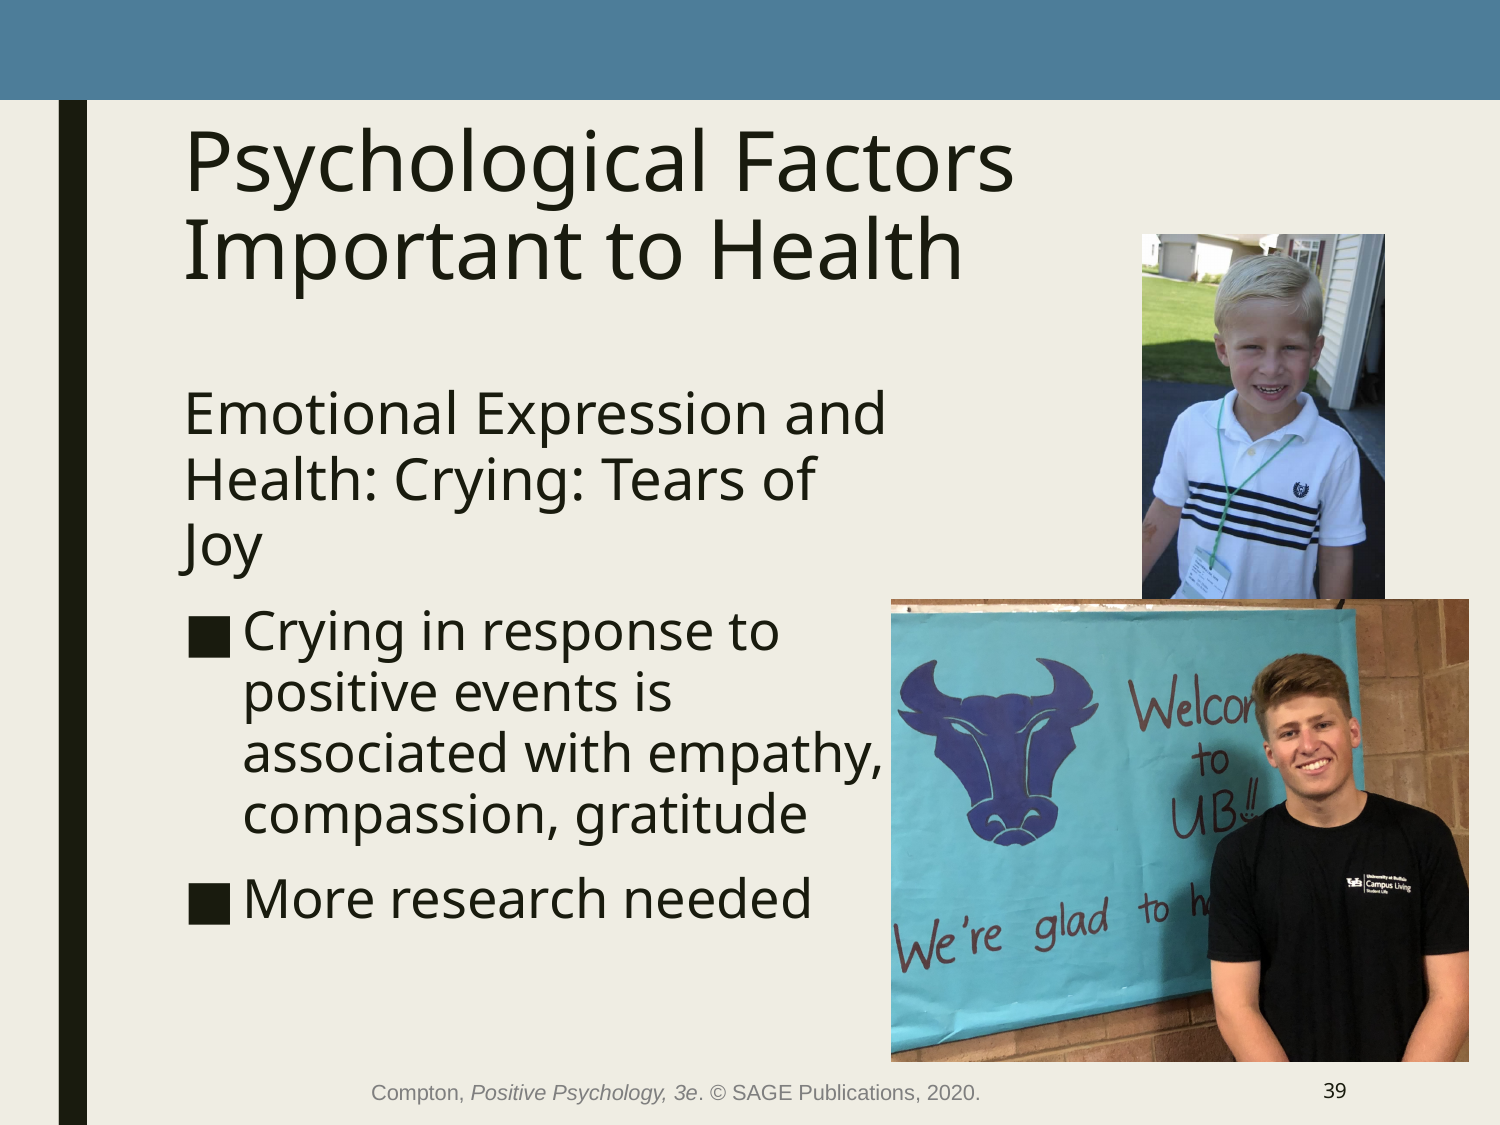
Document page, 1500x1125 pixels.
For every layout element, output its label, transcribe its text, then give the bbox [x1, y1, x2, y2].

list Emotional Expression and Health: Crying: Tears of Joy Crying in response to positive events is associated with empathy, compassion, gratitude More research needed [168, 375, 913, 963]
slide_number 39 [1165, 1062, 1362, 1125]
footer Compton, Positive Psychology, 3e. © SAGE Publications, 2020. [355, 1058, 1129, 1125]
picture [891, 234, 1469, 1062]
title Psychological Factors Important to Health [168, 112, 1351, 357]
